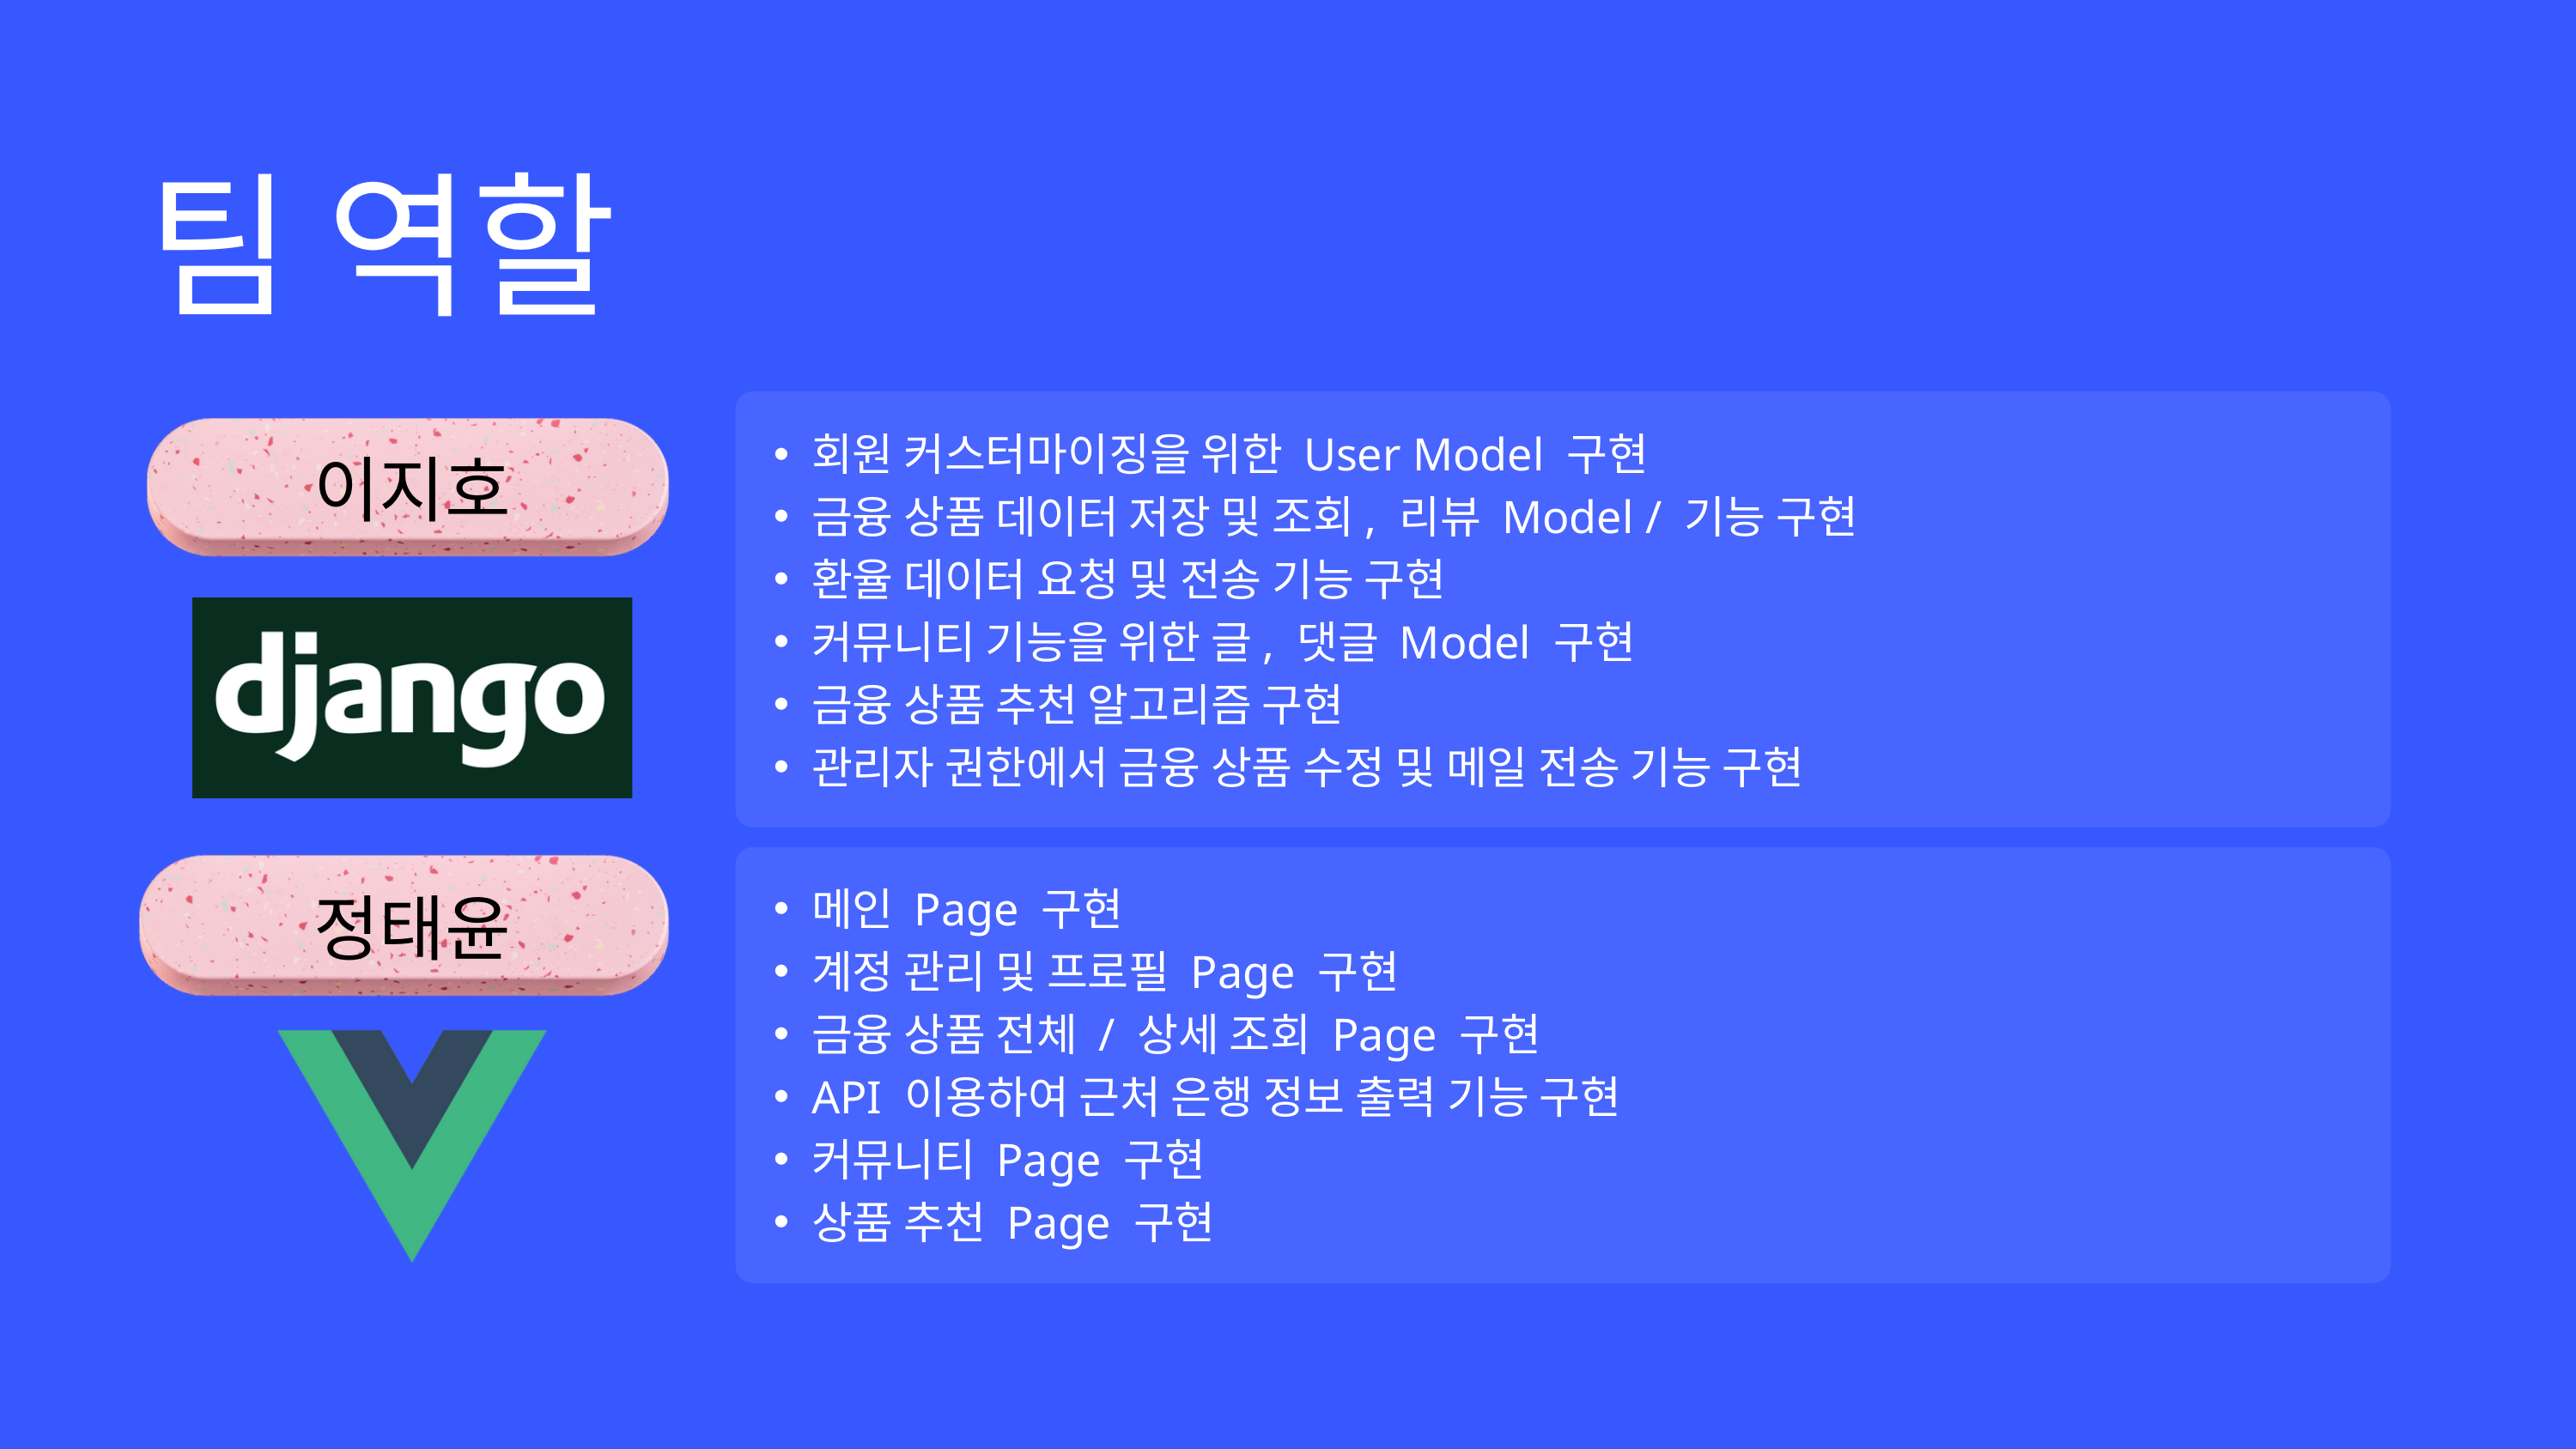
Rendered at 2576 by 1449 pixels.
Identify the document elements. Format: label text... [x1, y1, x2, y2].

text_box 정태윤 [208, 883, 617, 970]
text_box [191, 597, 633, 798]
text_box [735, 391, 2391, 828]
text_box [137, 852, 672, 1000]
text_box [144, 415, 672, 561]
text_box 이지호 [208, 445, 617, 531]
text_box [277, 1012, 547, 1282]
text_box 팀 역할 [147, 131, 1226, 336]
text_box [735, 846, 2391, 1283]
